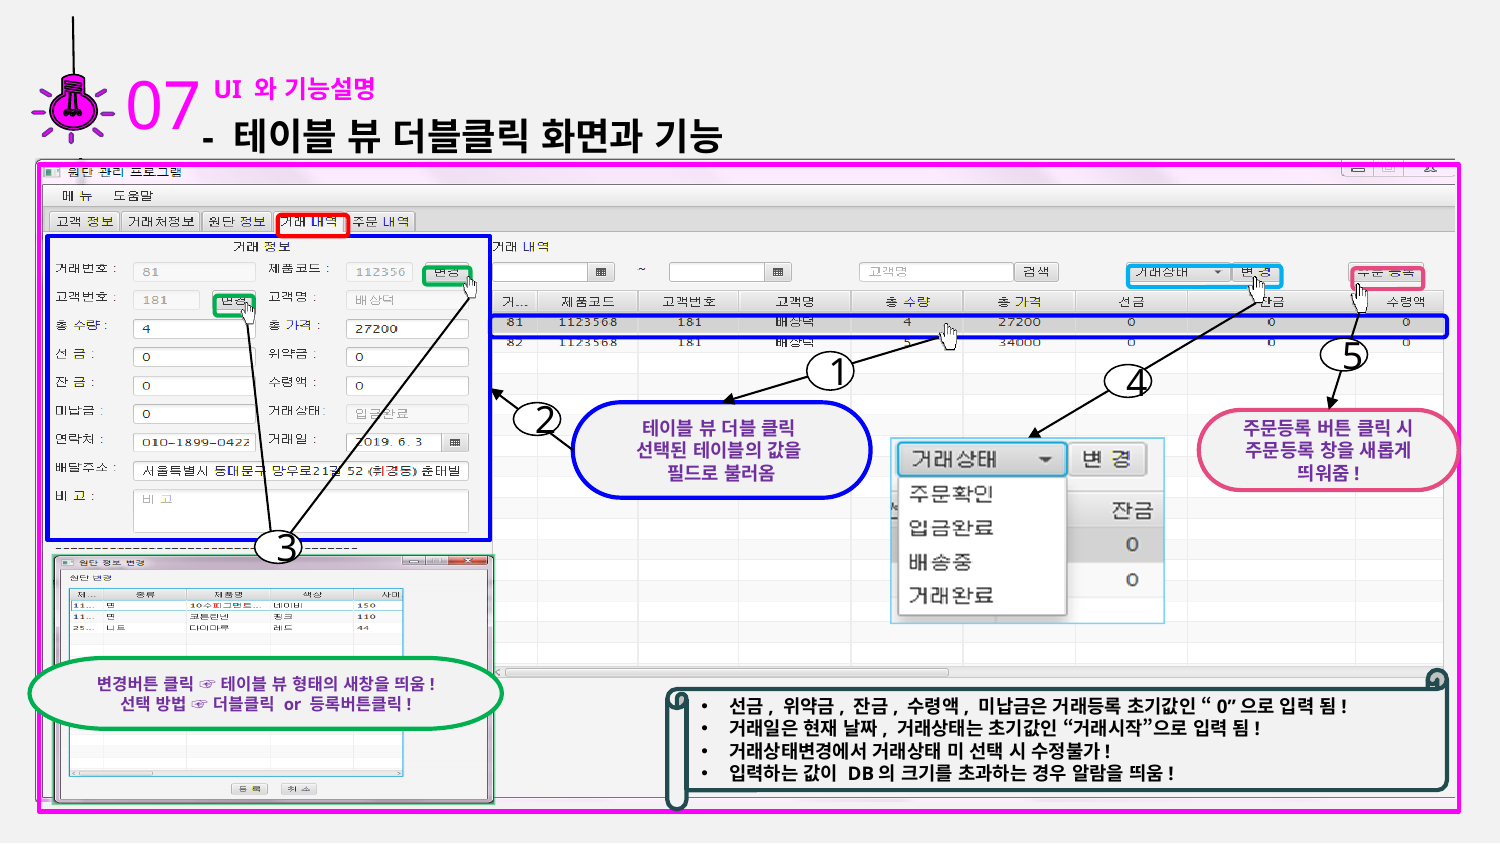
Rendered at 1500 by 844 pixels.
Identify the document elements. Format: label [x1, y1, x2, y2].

text_box [247, 324, 268, 553]
text_box [37, 458, 1461, 814]
picture [35, 158, 1456, 804]
text_box [31, 16, 975, 159]
text_box [721, 337, 940, 403]
text_box [273, 298, 470, 553]
text_box [1027, 302, 1257, 439]
text_box [1328, 313, 1360, 411]
text_box [489, 387, 573, 451]
